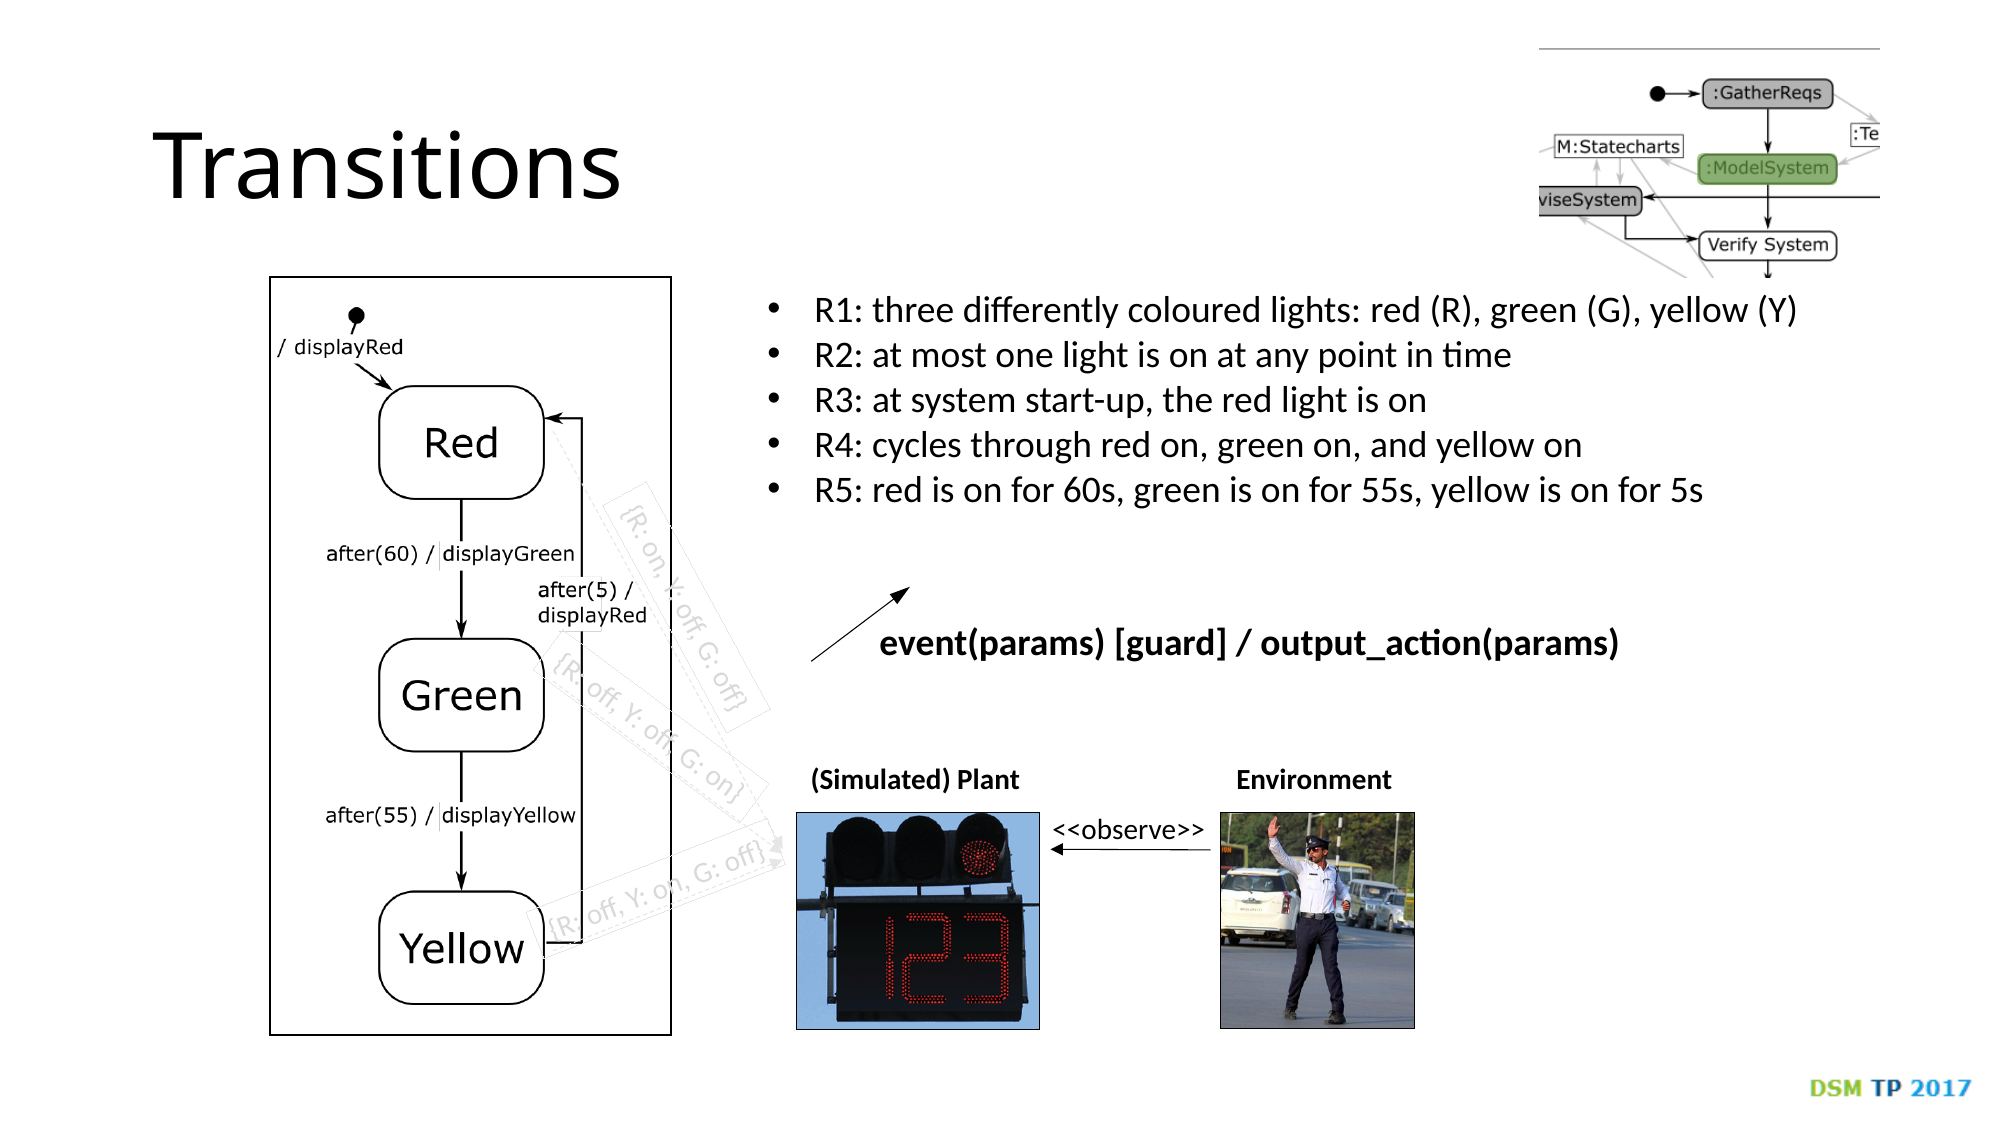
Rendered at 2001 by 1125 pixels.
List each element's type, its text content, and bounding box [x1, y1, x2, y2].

picture [1805, 1072, 1976, 1103]
text_box [269, 276, 672, 1036]
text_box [520, 431, 788, 951]
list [796, 812, 1040, 1030]
text_box event(params) [guard] / output_action(params) [864, 610, 1636, 670]
text_box <<observe>> [1037, 803, 1221, 853]
picture [1539, 44, 1880, 278]
picture [1220, 812, 1415, 1029]
text_box (Simulated) Plant [795, 752, 1036, 803]
title Transitions [137, 59, 1539, 278]
picture [270, 307, 650, 1005]
text_box R1: three differently coloured lights: red (R), green (G), yellow (Y) R2: at most one light is on at any point in time R3: at system start-up, the red light is on R4: cycles through red on, green on, and yellow on R5: red is on for 60s, green is on for 55s, yellow is on for 5s [752, 277, 1863, 517]
text_box Environment [1221, 752, 1408, 803]
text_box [811, 586, 910, 662]
